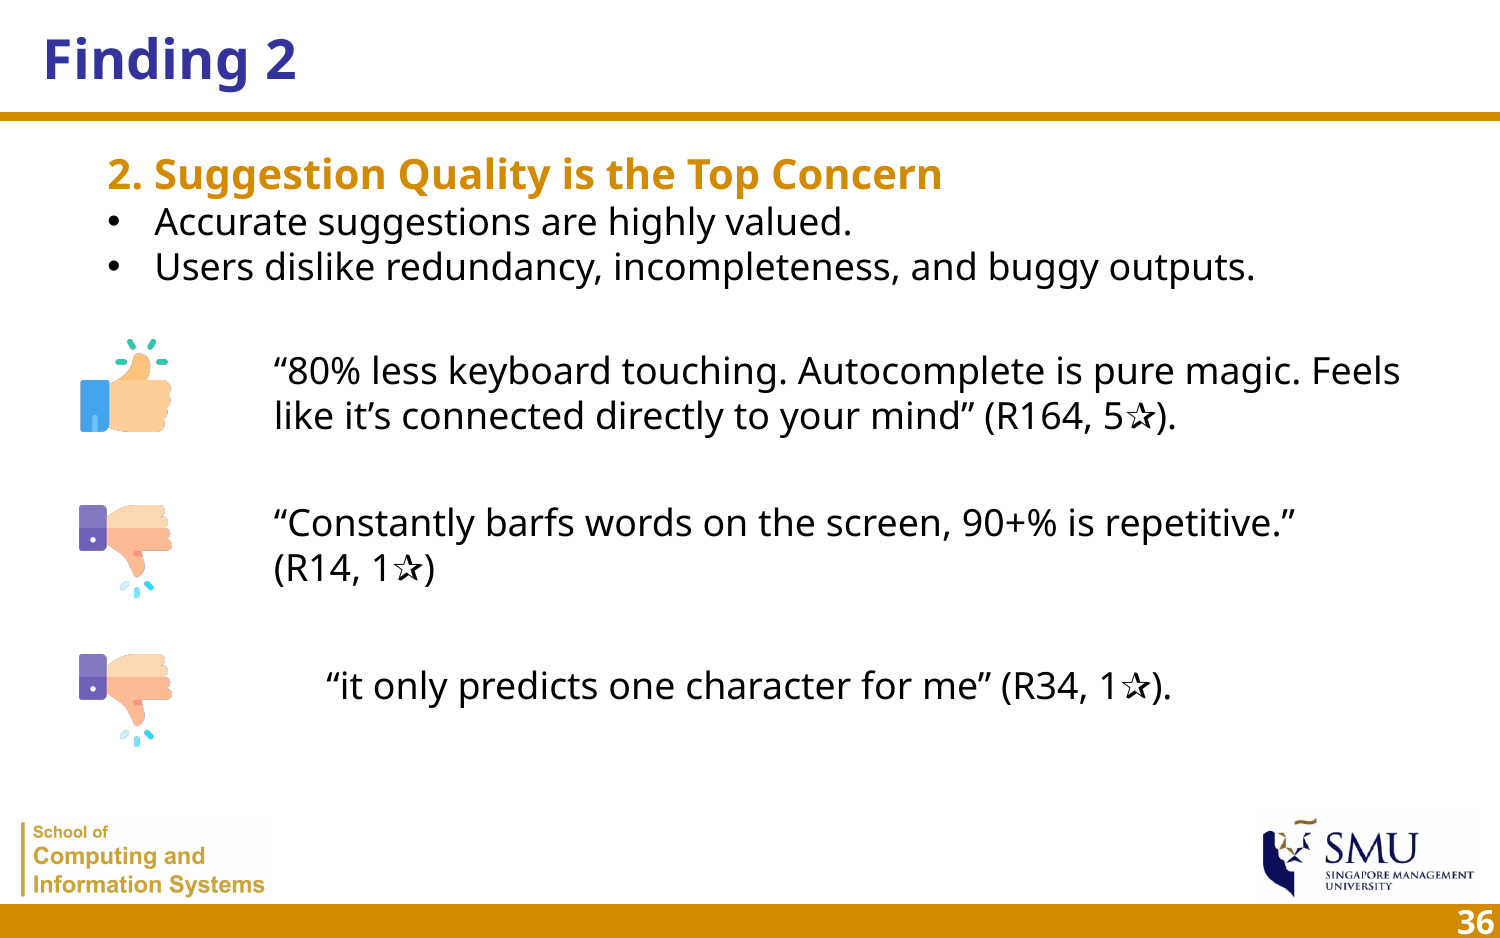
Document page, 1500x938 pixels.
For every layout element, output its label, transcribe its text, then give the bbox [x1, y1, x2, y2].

picture [79, 654, 172, 747]
text_box “80% less keyboard touching. Autocomplete is pure magic. Feels like it’s connected directly to your mind” (R164, 5✰). [258, 339, 1436, 445]
text_box “Constantly barfs words on the screen, 90+% is repetitive.” (R14, 1✰) [258, 491, 1436, 597]
text_box “it only predicts one character for me” (R34, 1✰). [311, 654, 1189, 715]
picture [79, 339, 172, 432]
picture [16, 820, 271, 901]
text_box 2. Suggestion Quality is the Top Concern Accurate suggestions are highly valued. Users dislike redundancy, incompleteness, and buggy outputs. [92, 140, 1381, 296]
picture [1259, 811, 1477, 902]
picture [79, 505, 172, 598]
slide_number 36 [1297, 893, 1500, 925]
title Finding 2 [27, 15, 1103, 99]
